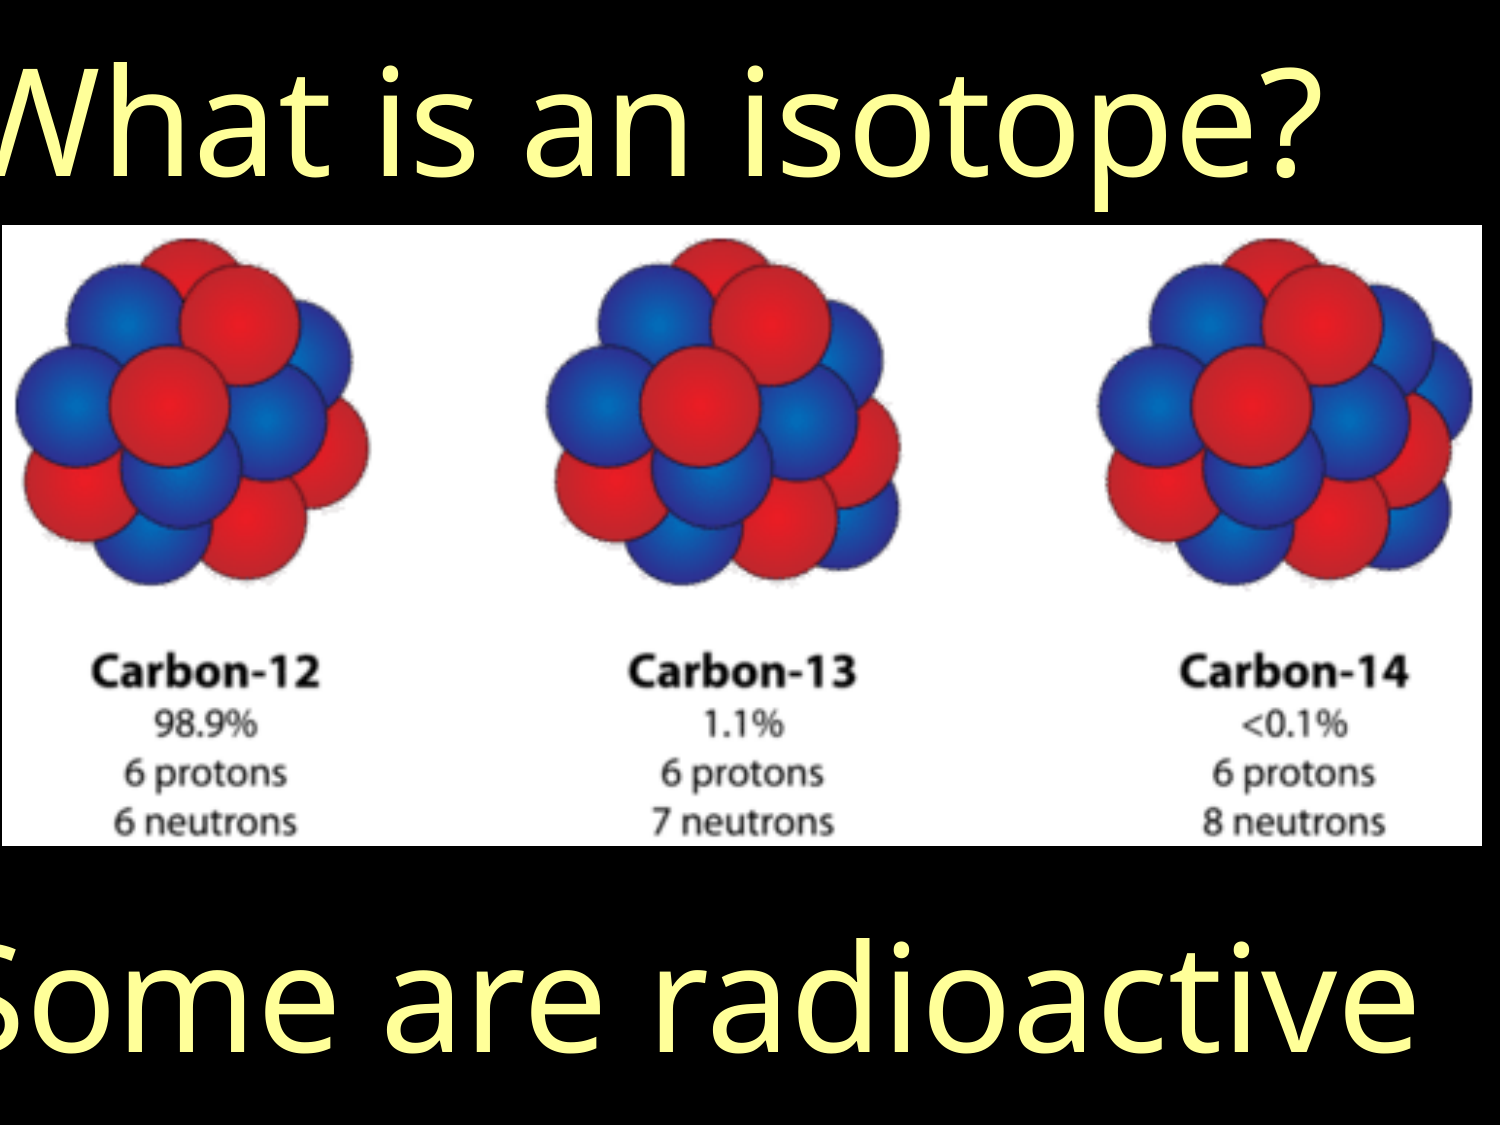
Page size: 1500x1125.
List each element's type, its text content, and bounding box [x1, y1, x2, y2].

picture [2, 225, 1482, 846]
text_box What is an isotope? [0, 19, 1340, 214]
text_box Some are radioactive [0, 895, 1438, 1090]
